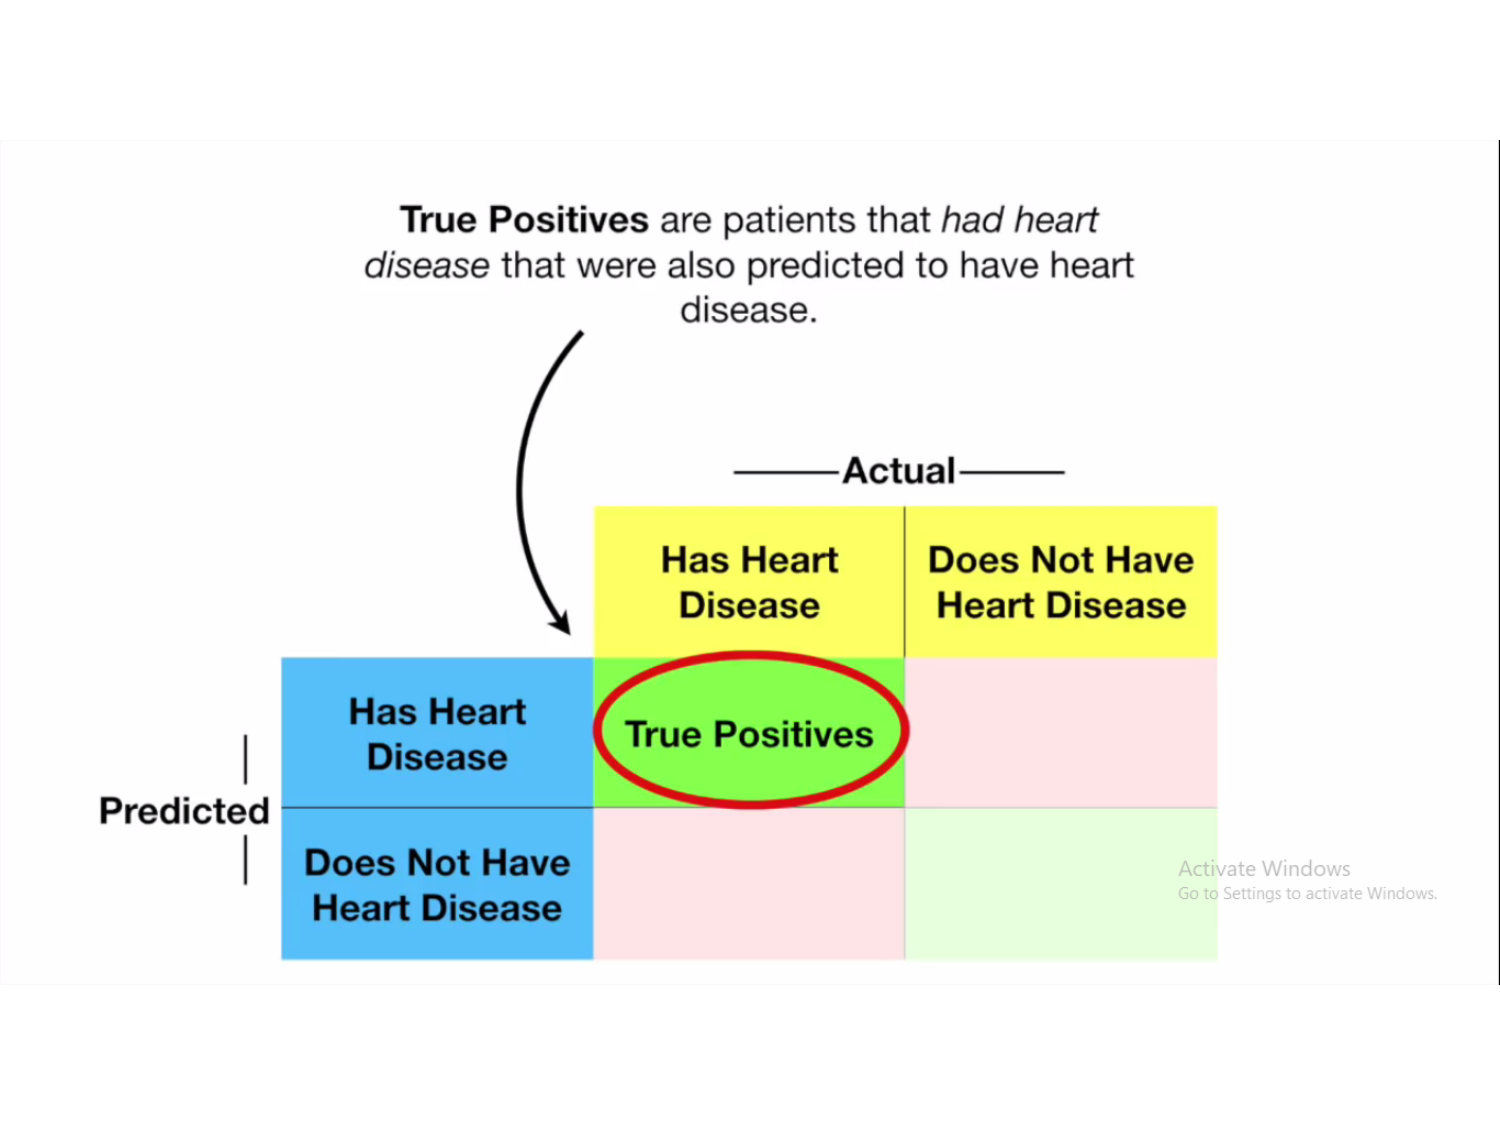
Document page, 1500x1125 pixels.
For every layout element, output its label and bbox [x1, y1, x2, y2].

picture [0, 140, 1500, 985]
